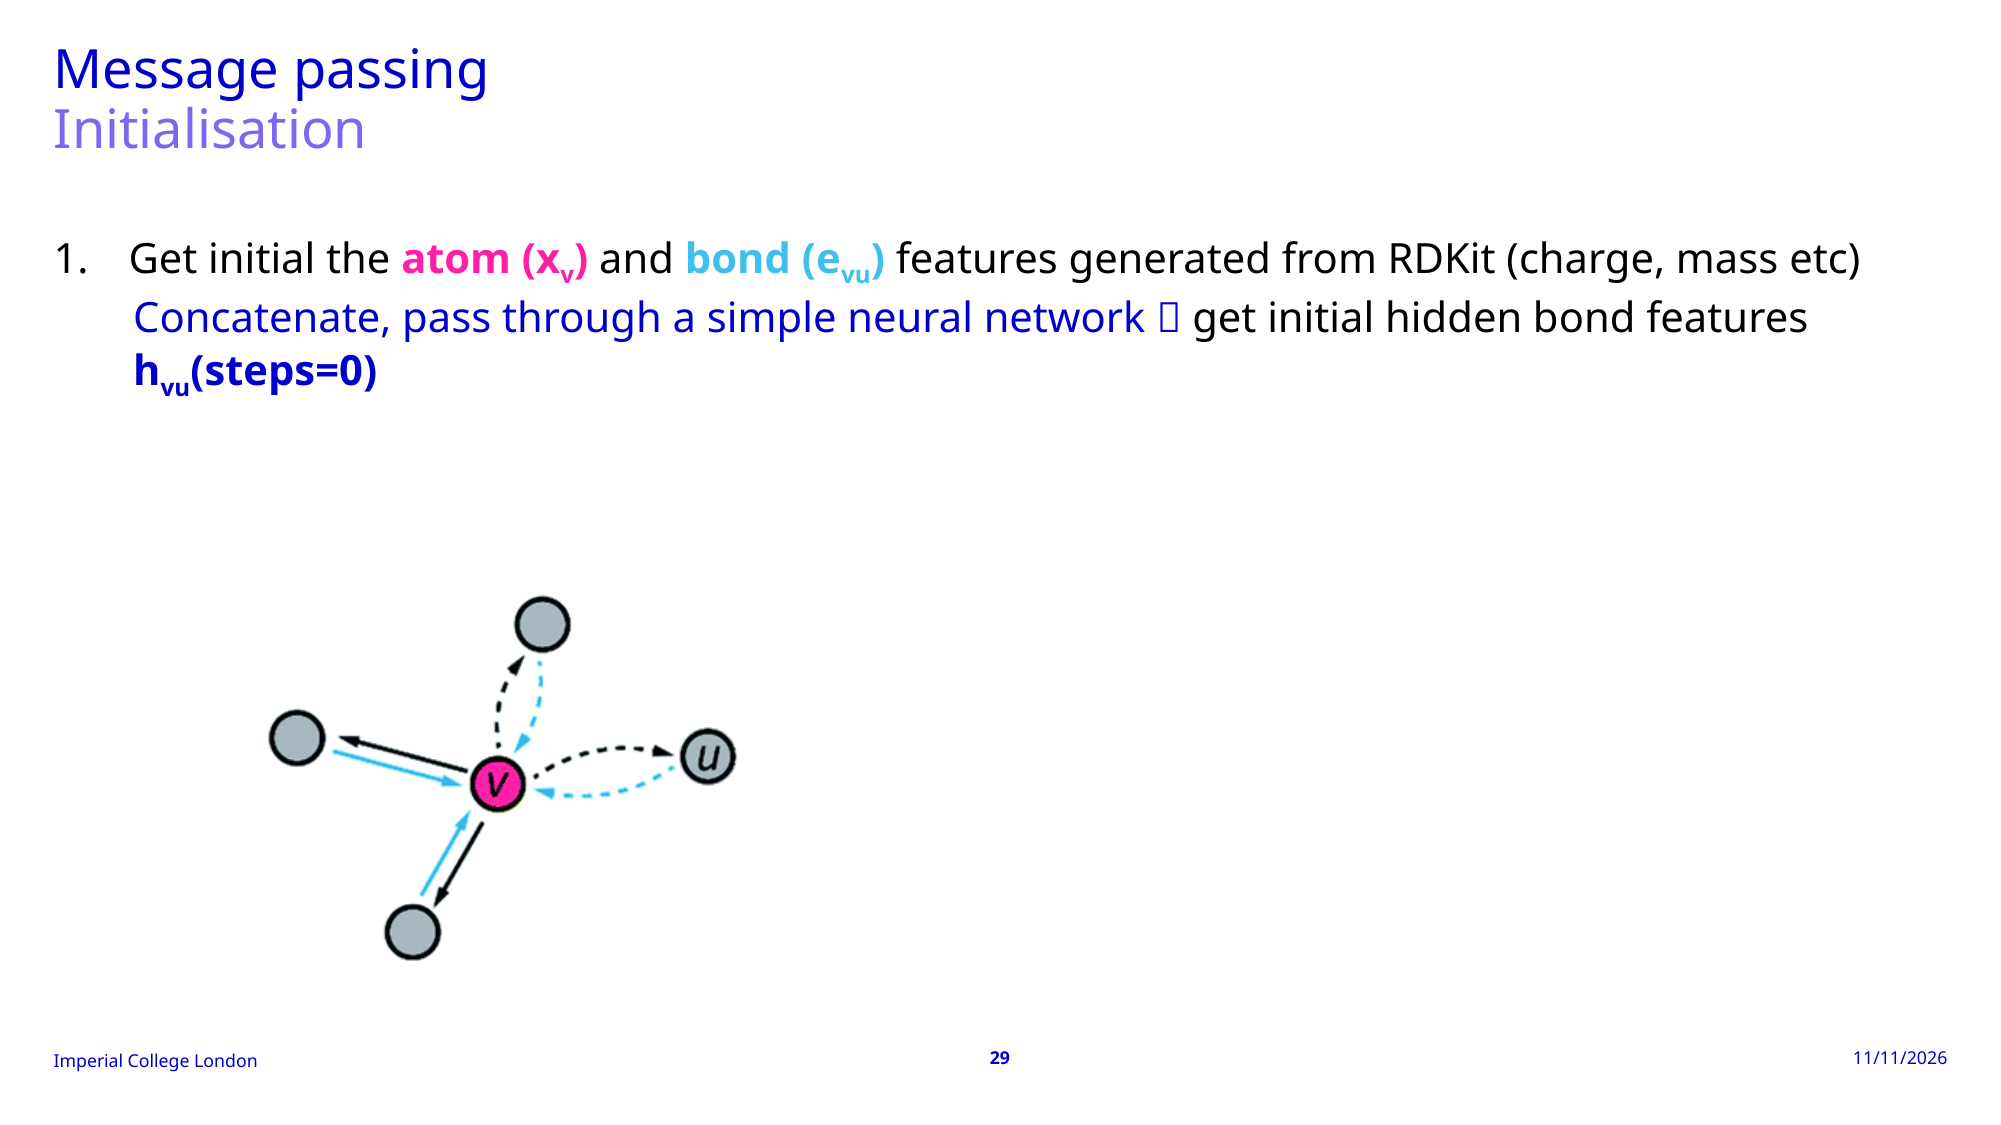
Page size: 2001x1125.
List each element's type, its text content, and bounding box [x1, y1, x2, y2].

slide_number 29 [973, 1048, 1027, 1072]
subtitle Initialisation [53, 101, 1947, 163]
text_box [48, 562, 931, 984]
list Get initial the atom (xv) and bond (evu) features generated from RDKit (charge, mass etc) Concatenate, pass through a simple neural network  get initial hidden bond features hvu(steps=0) [53, 228, 1947, 386]
title Message passing [53, 41, 1947, 101]
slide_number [1745, 1048, 1948, 1072]
